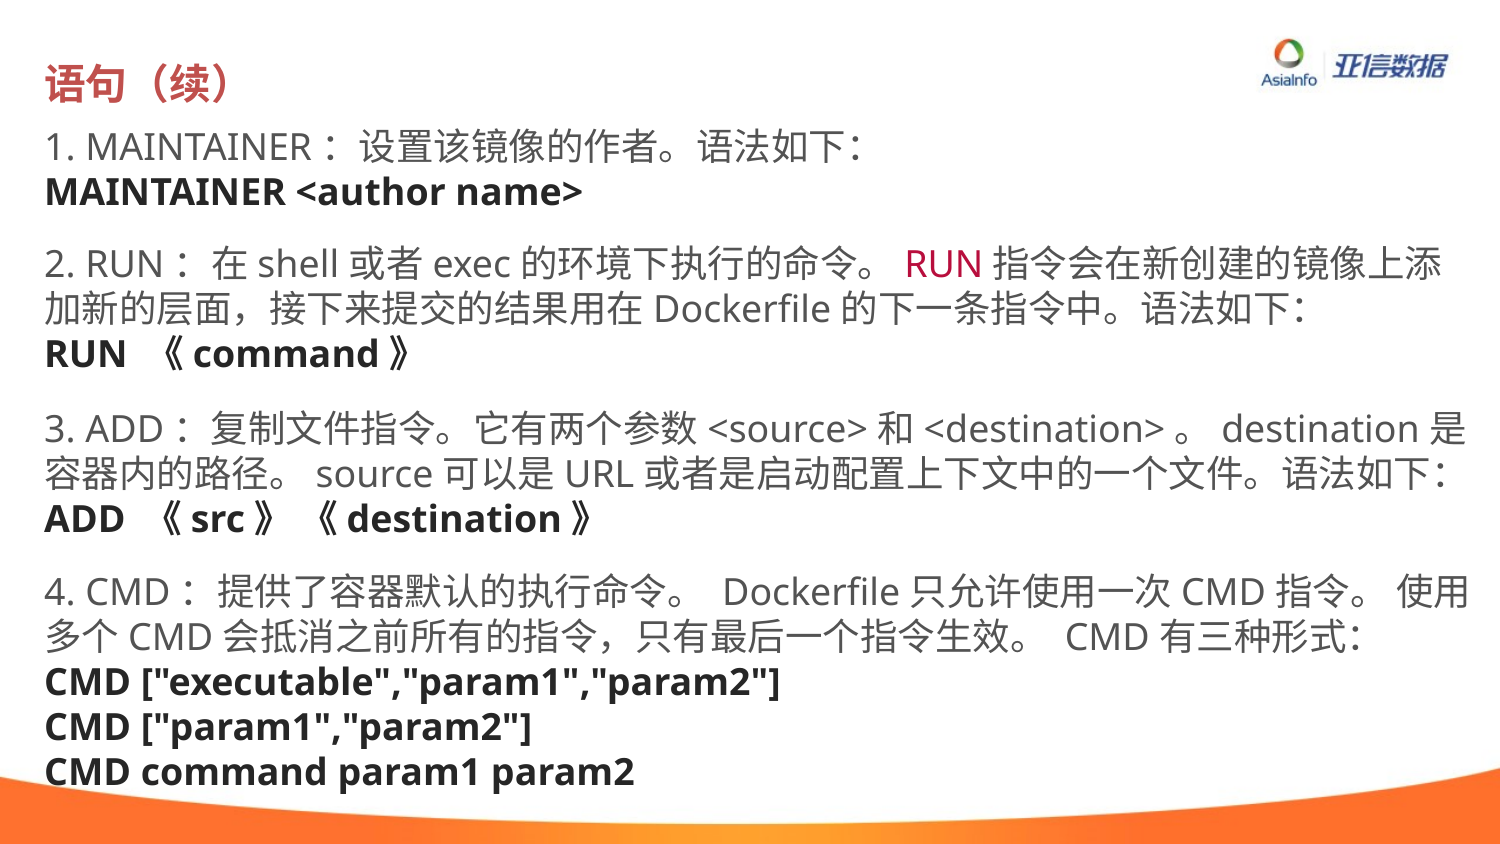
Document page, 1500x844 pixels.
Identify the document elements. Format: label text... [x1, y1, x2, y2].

title 语句（续） [29, 26, 1477, 115]
picture [0, 0, 1500, 844]
text_box 1. MAINTAINER：设置该镜像的作者。语法如下： MAINTAINER <author name> 2. RUN：在shell或者exec的环境下执行的命令。RUN指令会在新创建的镜像上添加新的层面，接下来提交的结果用在Dockerfile的下一条指令中。语法如下： RUN 《command》 3. ADD：复制文件指令。它有两个参数<source>和<destination>。destination是容器内的路径。source可以是URL或者是启动配置上下文中的一个文件。语法如下： ADD 《src》 《destination》 4. CMD：提供了容器默认的执行命令。 Dockerfile只允许使用一次CMD指令。 使用多个CMD会抵消之前所有的指令，只有最后一个指令生效。 CMD有三种形式： CMD ["executable","param1","param2"] CMD ["param1","param2"] CMD command param1 param2 [29, 115, 1489, 800]
